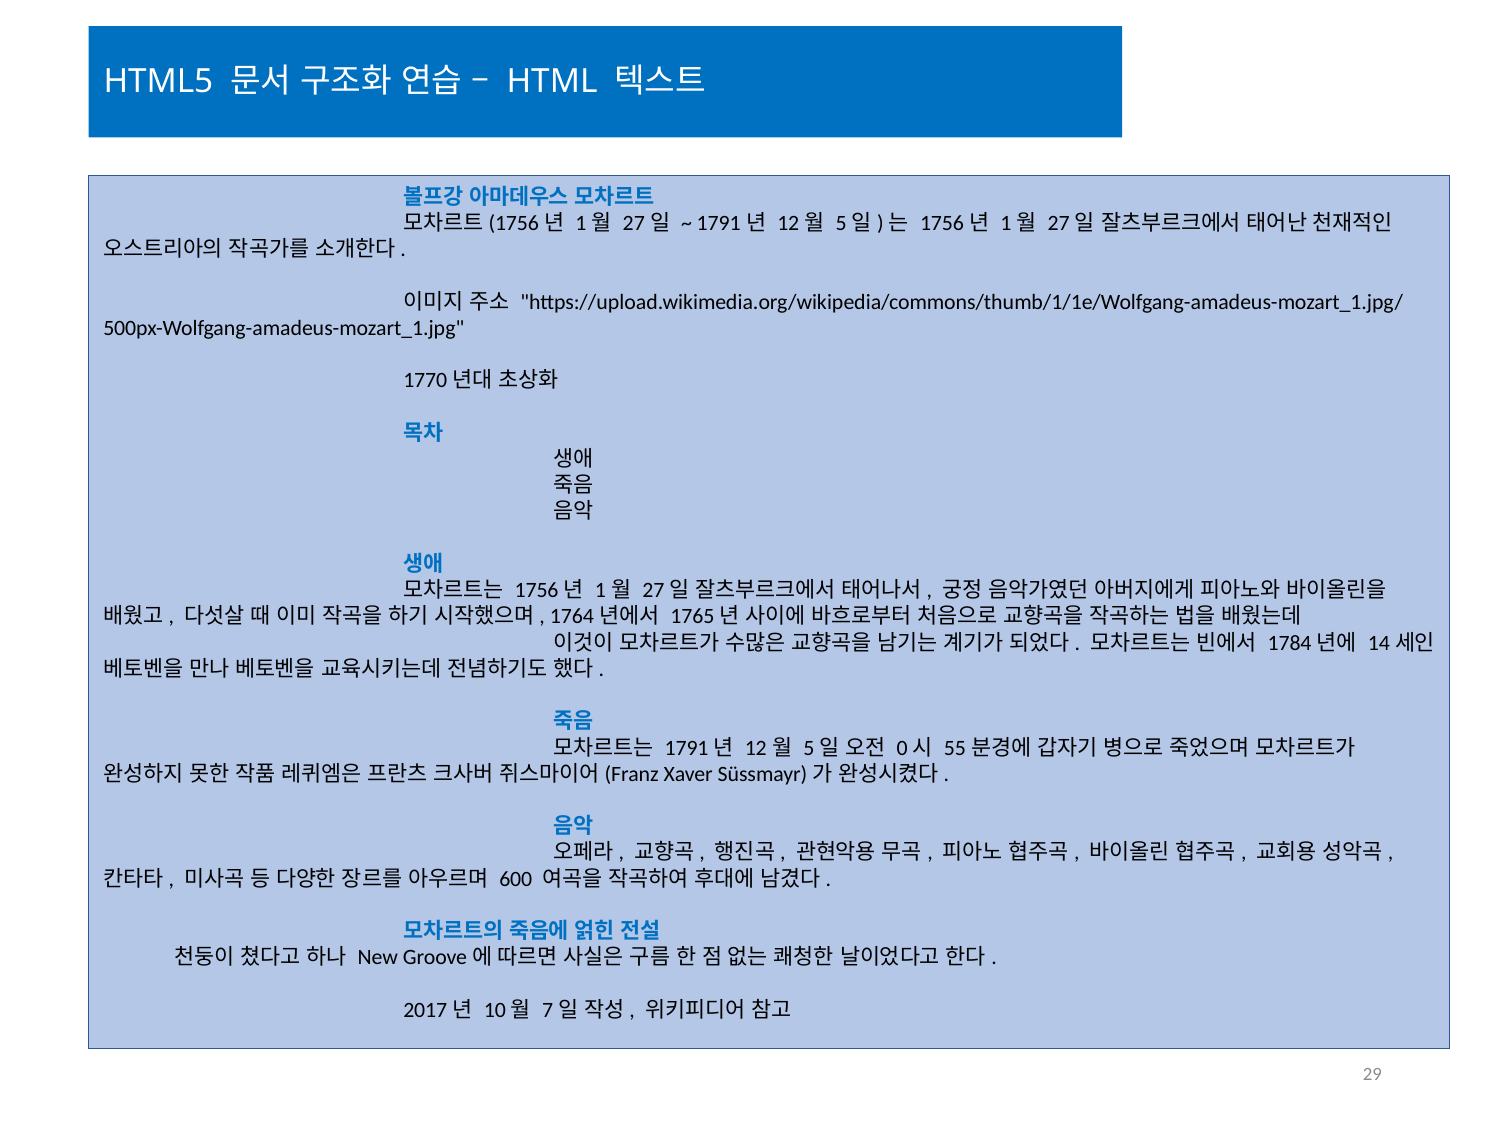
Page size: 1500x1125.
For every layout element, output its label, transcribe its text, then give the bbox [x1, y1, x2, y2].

title HTML5 문서 구조화 연습 – HTML 텍스트 [88, 26, 1123, 138]
slide_number 29 [1059, 1049, 1397, 1103]
text_box 볼프강 아마데우스 모차르트 모차르트(1756년 1월 27일 ~ 1791년 12월 5일)는 1756년 1월 27일 잘츠부르크에서 태어난 천재적인 오스트리아의 작곡가를 소개한다. 이미지 주소 "https://upload.wikimedia.org/wikipedia/commons/thumb/1/1e/Wolfgang-amadeus-mozart_1.jpg/500px-Wolfgang-amadeus-mozart_1.jpg" 1770년대 초상화 목차 생애 죽음 음악 생애 모차르트는 1756년 1월 27일 잘츠부르크에서 태어나서, 궁정 음악가였던 아버지에게 피아노와 바이올린을 배웠고, 다섯살 때 이미 작곡을 하기 시작했으며, 1764년에서 1765년 사이에 바흐로부터 처음으로 교향곡을 작곡하는 법을 배웠는데 이것이 모차르트가 수많은 교향곡을 남기는 계기가 되었다. 모차르트는 빈에서 1784년에 14세인 베토벤을 만나 베토벤을 교육시키는데 전념하기도 했다. 죽음 모차르트는 1791년 12월 5일 오전 0시 55분경에 갑자기 병으로 죽었으며 모차르트가 완성하지 못한 작품 레퀴엠은 프란츠 크사버 쥐스마이어(Franz Xaver Süssmayr)가 완성시켰다. 음악 오페라, 교향곡, 행진곡, 관현악용 무곡, 피아노 협주곡, 바이올린 협주곡, 교회용 성악곡, 칸타타, 미사곡 등 다양한 장르를 아우르며 600 여곡을 작곡하여 후대에 남겼다. 모차르트의 죽음에 얽힌 전설 천둥이 쳤다고 하나 New Groove에 따르면 사실은 구름 한 점 없는 쾌청한 날이었다고 한다. 2017년 10월 7일 작성, 위키피디어 참고 [88, 175, 1450, 1049]
